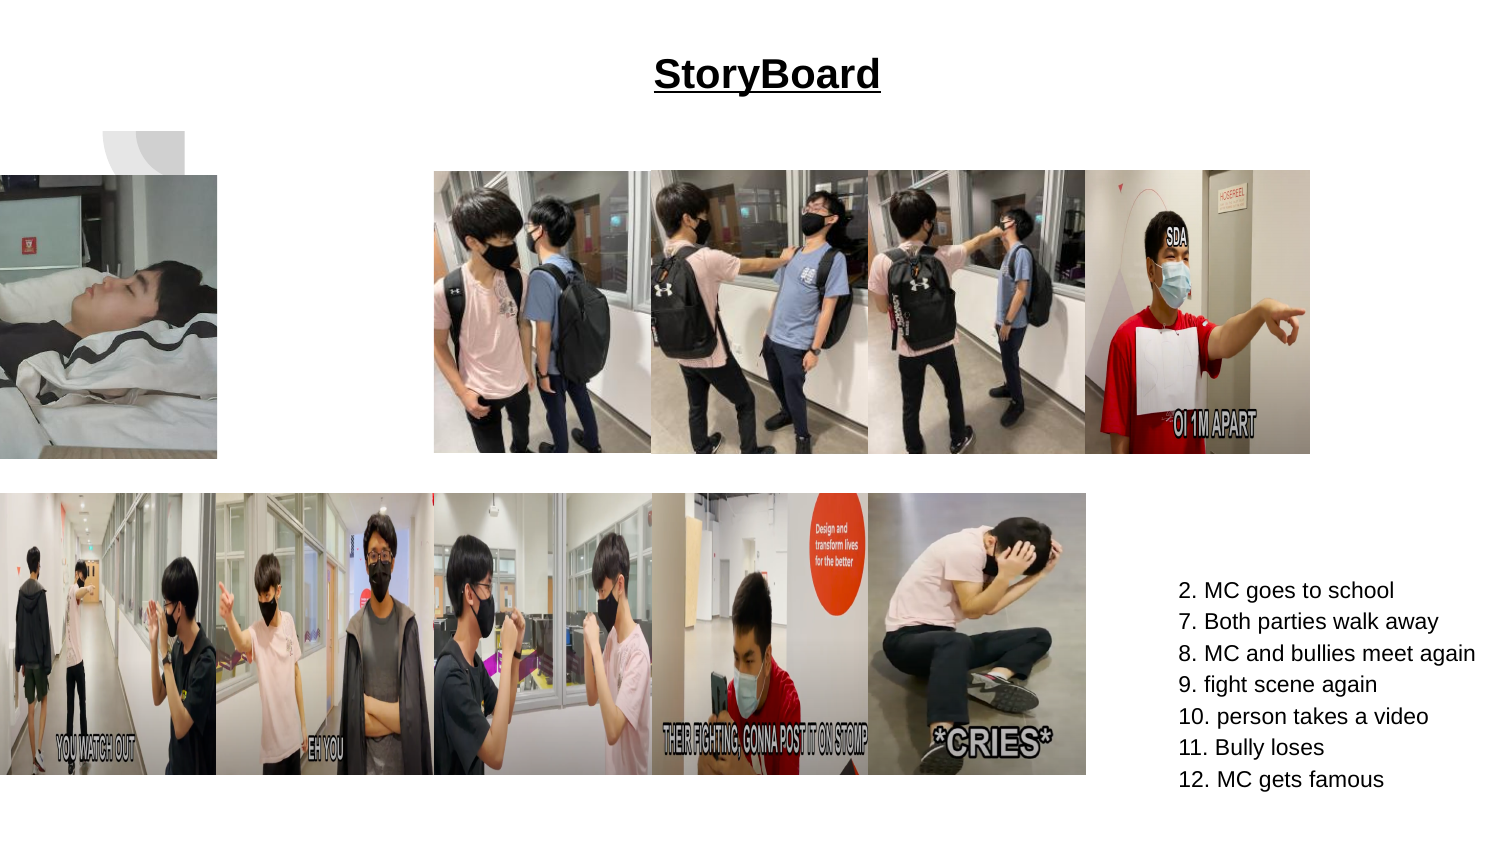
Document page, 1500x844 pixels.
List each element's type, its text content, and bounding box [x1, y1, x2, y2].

picture [433, 170, 1310, 454]
text_box 2. MC goes to school 7. Both parties walk away 8. MC and bullies meet again 9. fight scene again 10. person takes a video 11. Bully loses 12. MC gets famous [1163, 519, 1500, 844]
title StoryBoard [190, 23, 1344, 188]
picture [0, 493, 1087, 775]
picture [0, 175, 218, 459]
